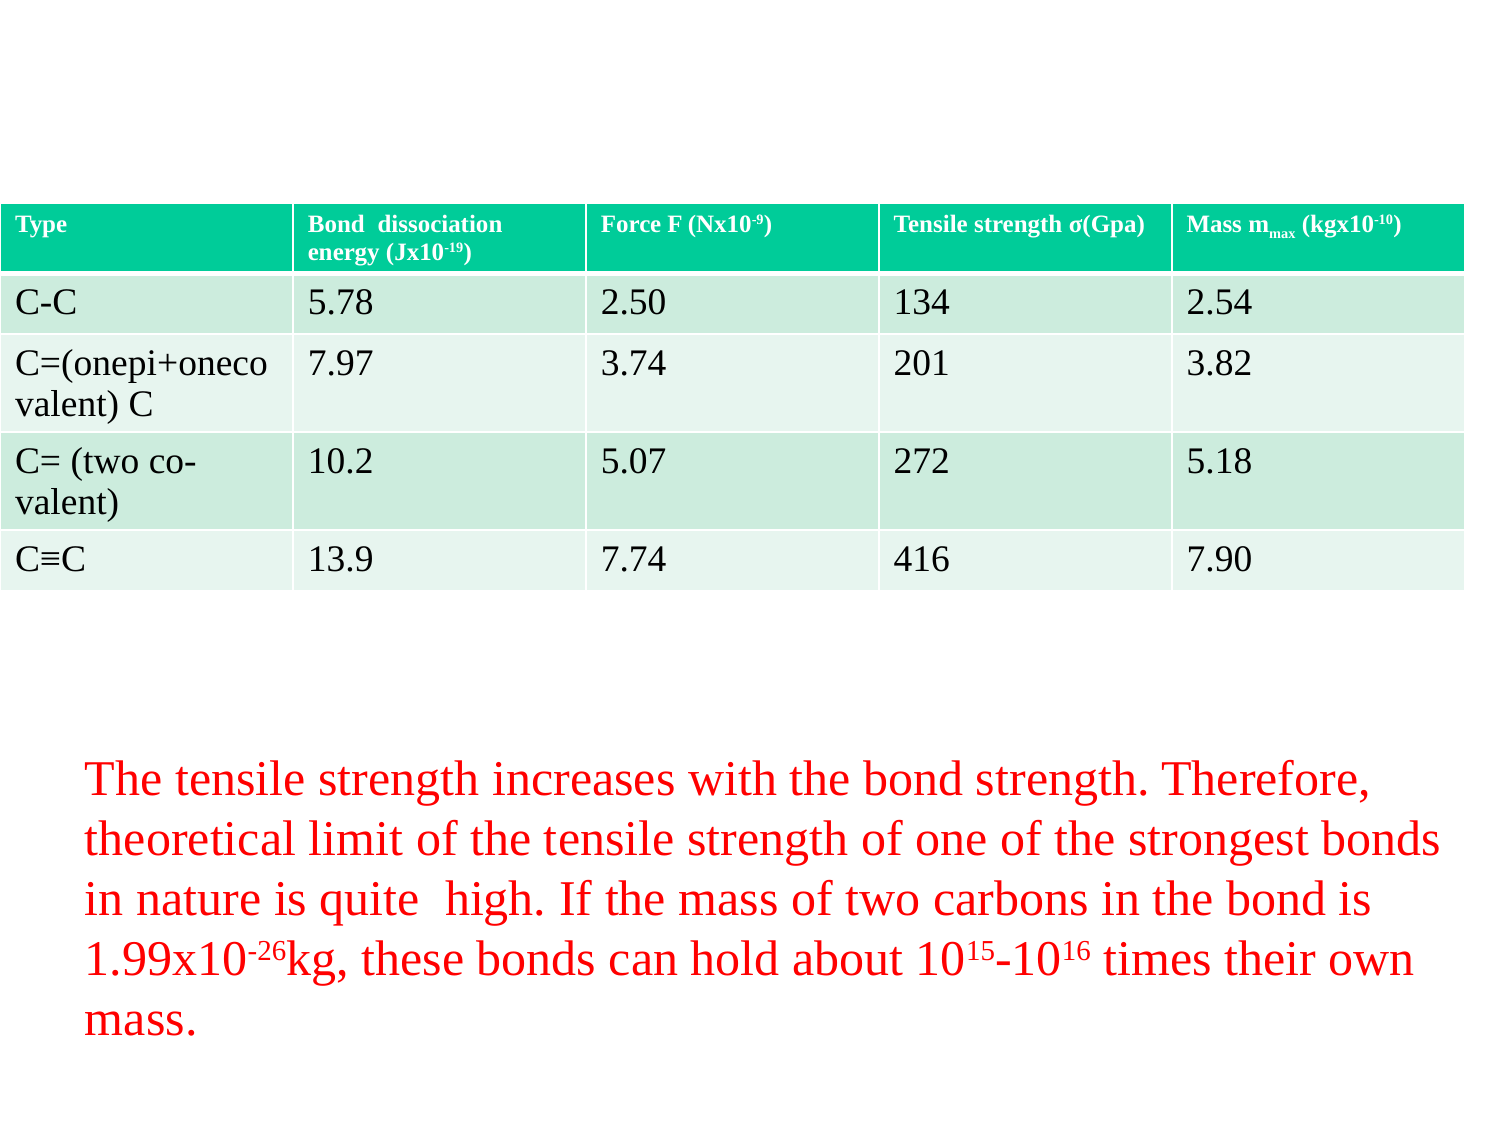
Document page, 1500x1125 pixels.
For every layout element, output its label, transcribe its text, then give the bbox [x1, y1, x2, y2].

table_cell 5.78 [294, 276, 585, 333]
table_cell 7.97 [294, 335, 585, 431]
table_cell 7.74 [587, 531, 878, 590]
table_cell C=(onepi+onecovalent) C [1, 335, 292, 431]
table_header Force F (Nx10-9) [587, 204, 878, 271]
table_cell C≡C [1, 531, 292, 590]
table_cell 2.54 [1173, 276, 1464, 333]
table_cell C= (two co-valent) [1, 433, 292, 529]
table_cell 2.50 [587, 276, 878, 333]
table_header Tensile strength σ(Gpa) [880, 204, 1171, 271]
table_cell C-C [1, 276, 292, 333]
table_cell 201 [880, 335, 1171, 431]
table_cell 134 [880, 276, 1171, 333]
table_cell 5.07 [587, 433, 878, 529]
table_cell 272 [880, 433, 1171, 529]
table_header Type [1, 204, 292, 271]
table_cell 3.74 [587, 335, 878, 431]
table_cell 3.82 [1173, 335, 1464, 431]
table_cell 13.9 [294, 531, 585, 590]
table_cell 5.18 [1173, 433, 1464, 529]
table_cell 416 [880, 531, 1171, 590]
table_cell 10.2 [294, 433, 585, 529]
table_header Mass mmax (kgx10-10) [1173, 204, 1464, 271]
table_cell 7.90 [1173, 531, 1464, 590]
text_box The tensile strength increases with the bond strength. Therefore, theoretical limit of the tensile strength of one of the strongest bonds in nature is quite high. If the mass of two carbons in the bond is 1.99x10-26kg, these bonds can hold about 1015-1016 times their own mass. [70, 738, 1500, 1053]
table_header Bond dissociation energy (Jx10-19) [294, 204, 585, 271]
